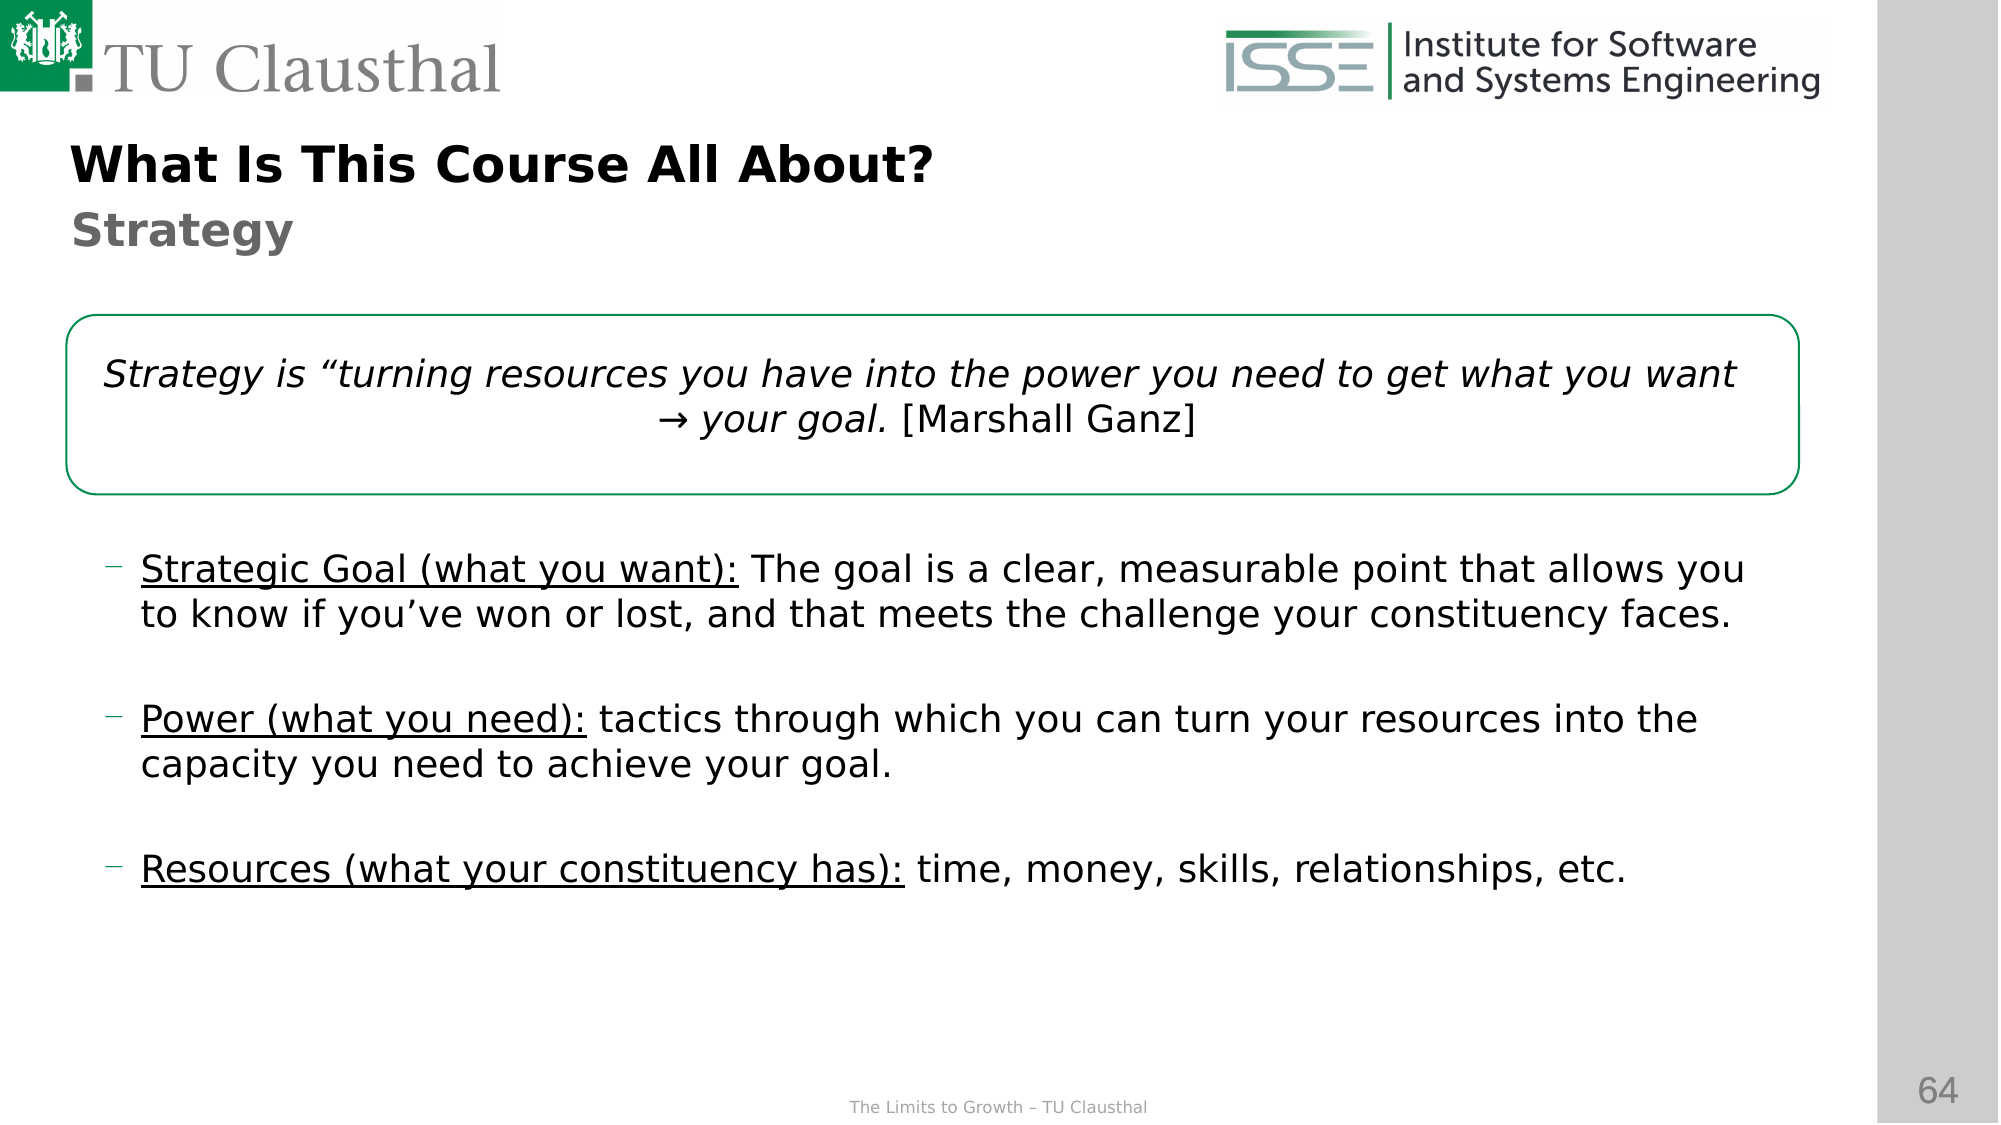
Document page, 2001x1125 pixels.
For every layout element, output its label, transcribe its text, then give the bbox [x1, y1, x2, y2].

text_box [65, 313, 1801, 496]
text_box What Is This Course All About? [54, 125, 1817, 206]
picture [1218, 22, 1825, 106]
picture [0, 0, 500, 92]
text_box Strategy is “turning resources you have into the power you need to get what you want → your goal. [Marshall Ganz] Strategic Goal (what you want): The goal is a clear, measurable point that allows you to know if you’ve won or lost, and that meets the challenge your constituency faces. Power (what you need): tactics through which you can turn your resources into the capacity you need to achieve your goal. Resources (what your constituency has): time, money, skills, relationships, etc. [54, 207, 1799, 1033]
text_box Strategy [70, 188, 1769, 269]
